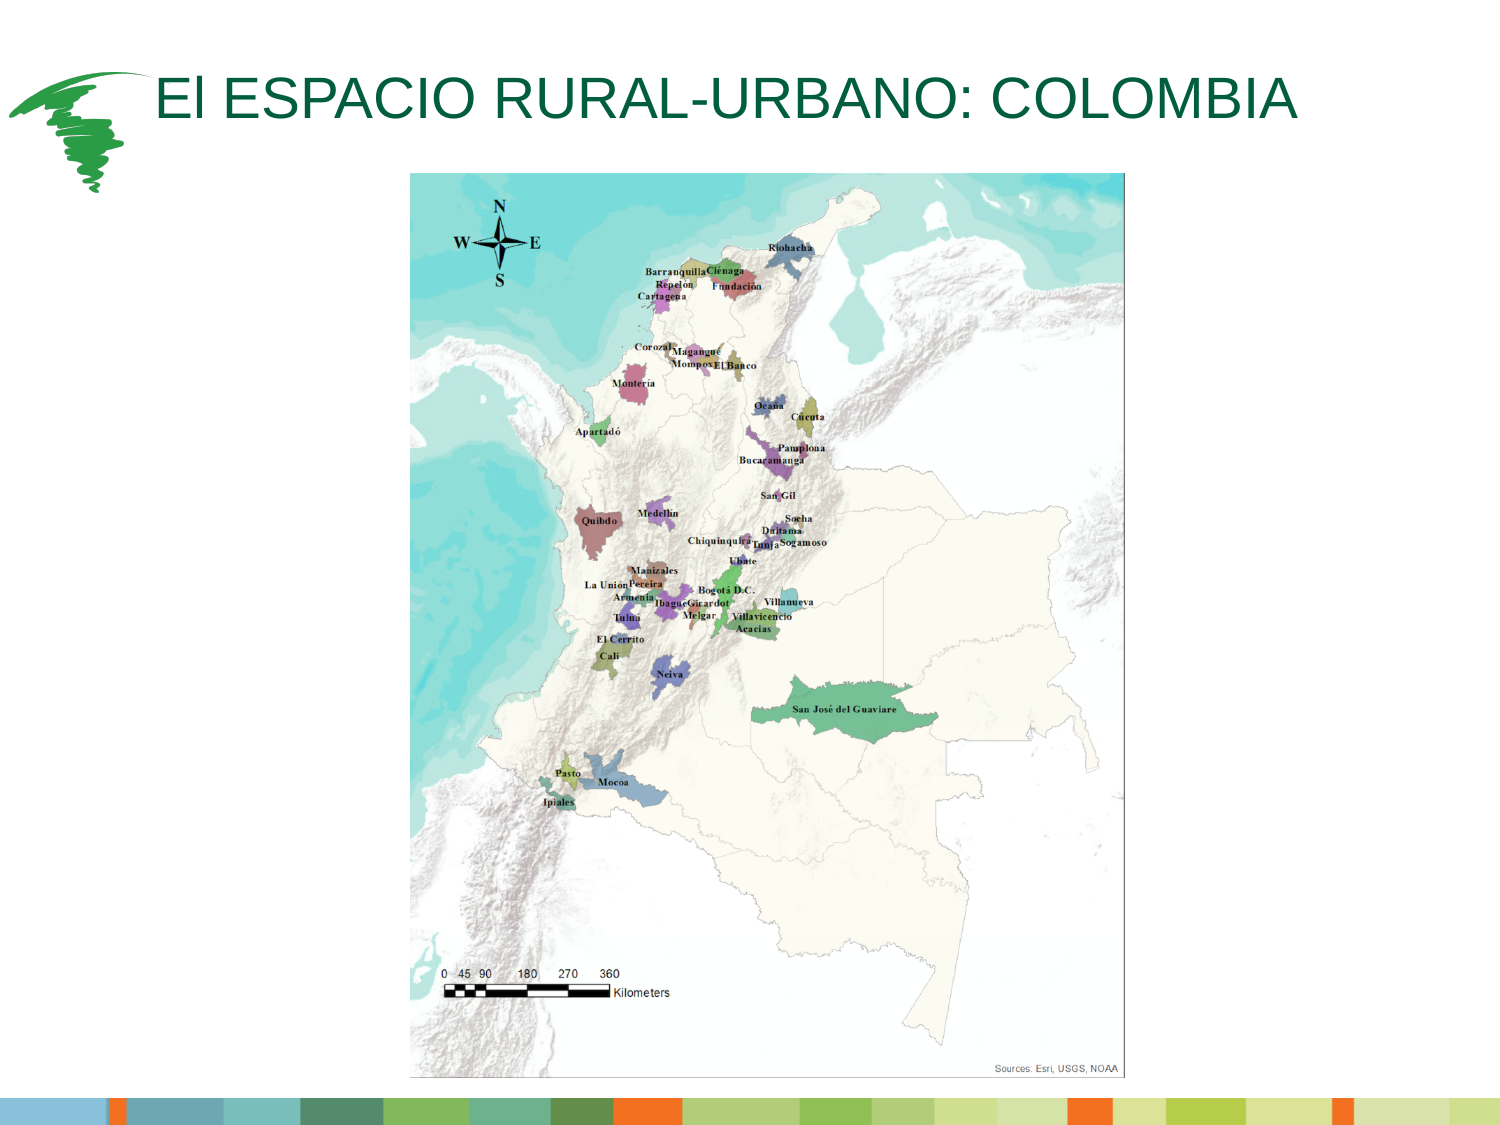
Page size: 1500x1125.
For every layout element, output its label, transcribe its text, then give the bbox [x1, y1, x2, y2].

title El ESPACIO RURAL-URBANO: COLOMBIA [139, 61, 1439, 220]
picture [9, 72, 139, 193]
picture [410, 173, 1125, 1078]
